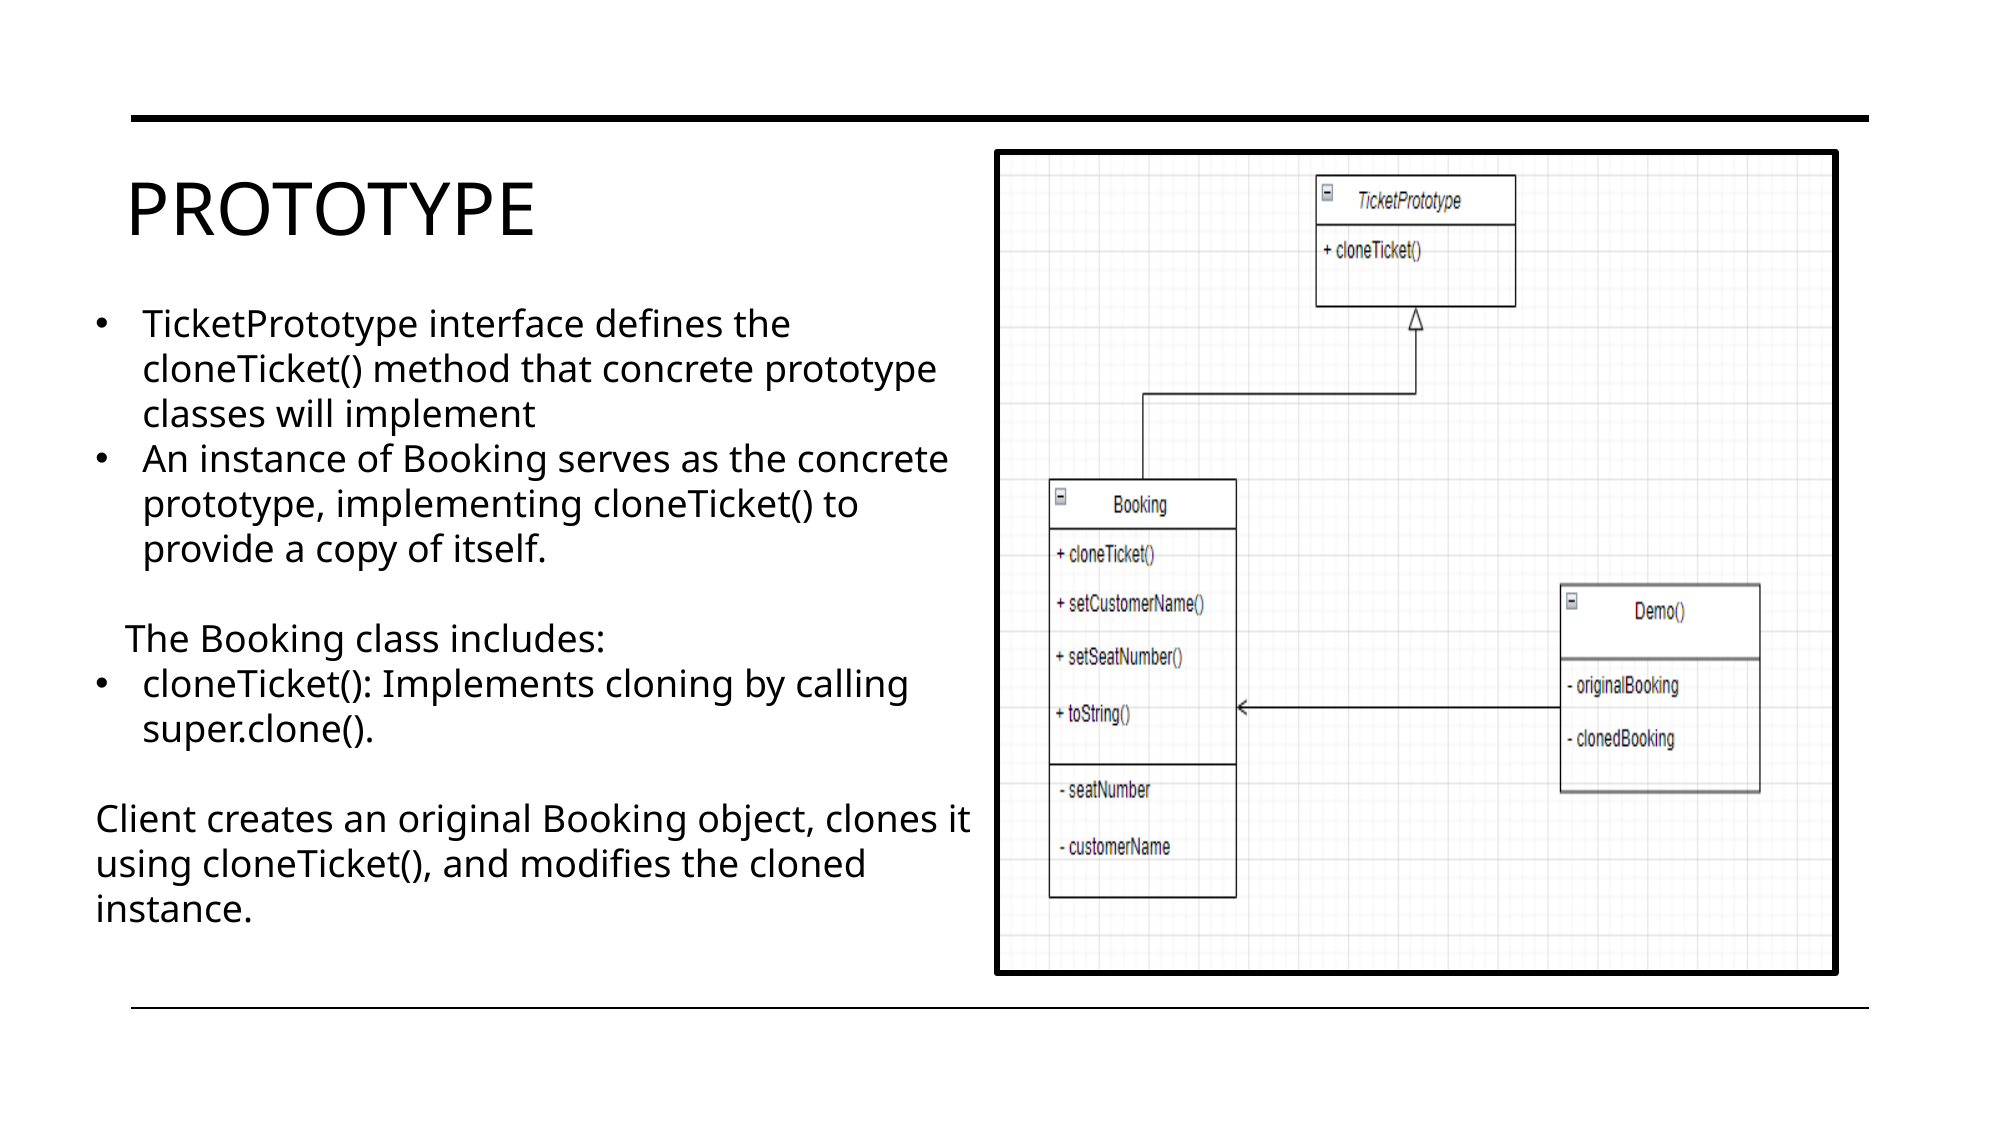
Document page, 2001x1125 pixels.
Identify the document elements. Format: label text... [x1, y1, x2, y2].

text_box TicketPrototype interface defines the cloneTicket() method that concrete prototype classes will implement An instance of Booking serves as the concrete prototype, implementing cloneTicket() to provide a copy of itself. The Booking class includes: cloneTicket(): Implements cloning by calling super.clone(). Client creates an original Booking object, clones it using cloneTicket(), and modifies the cloned instance. [80, 292, 1000, 1027]
title PROTOTYPE [110, 154, 558, 278]
picture [999, 154, 1833, 971]
